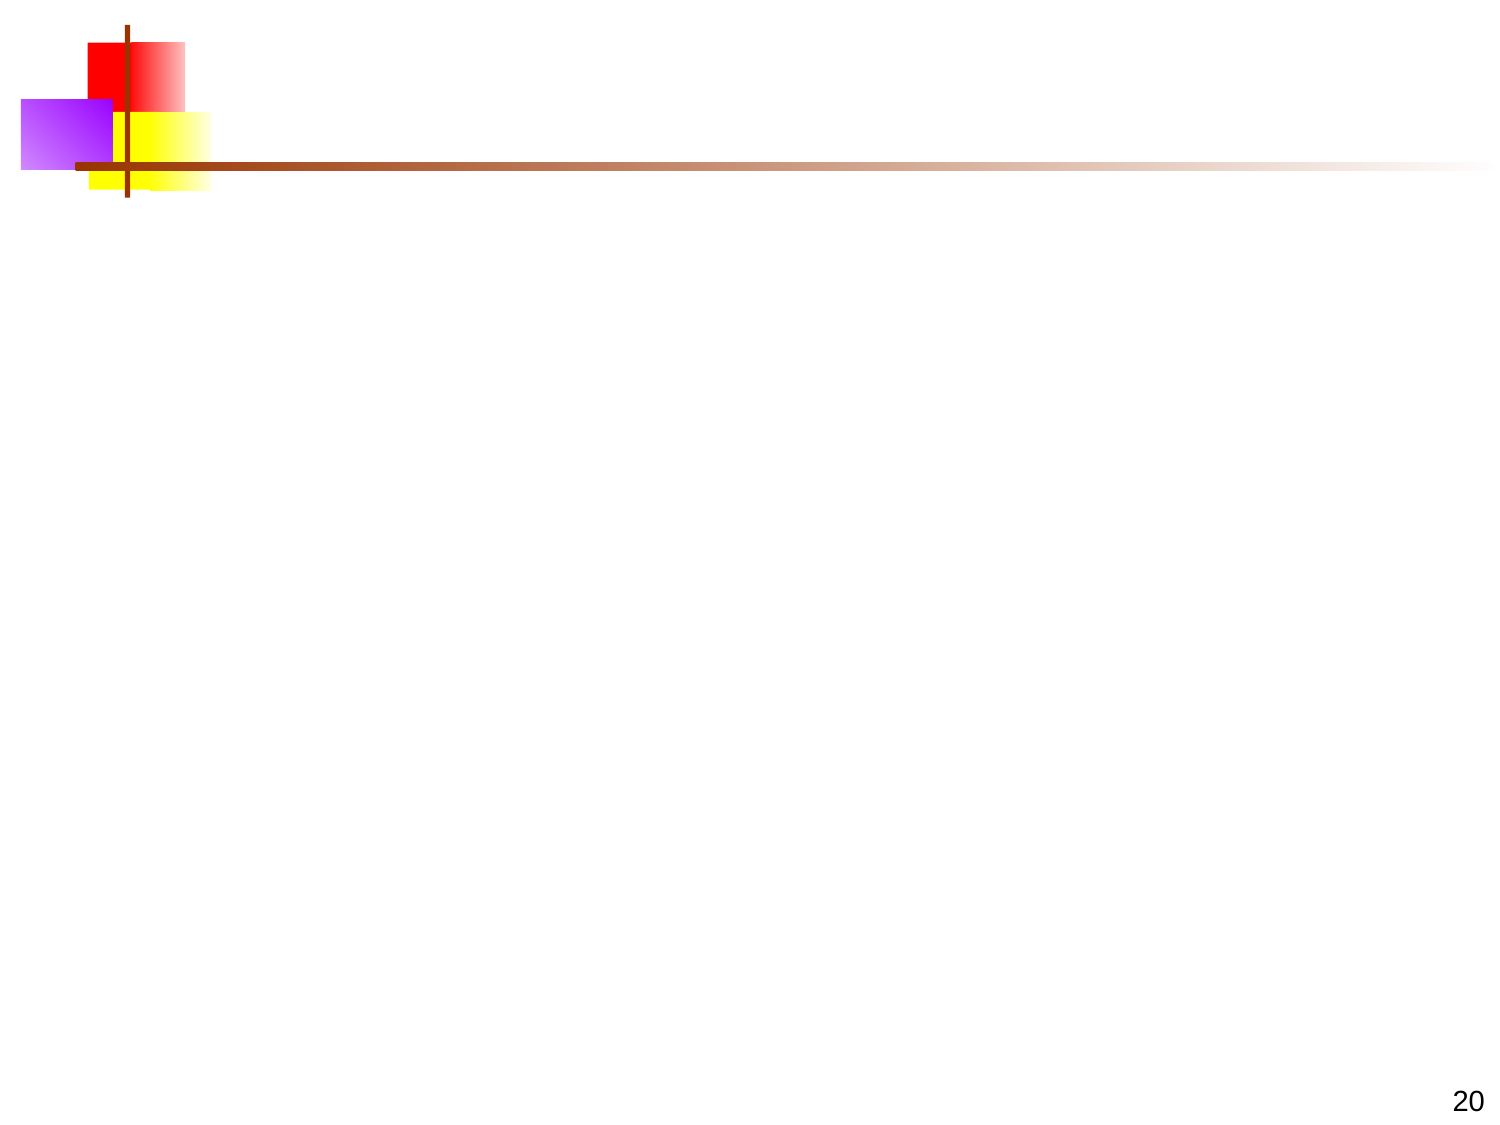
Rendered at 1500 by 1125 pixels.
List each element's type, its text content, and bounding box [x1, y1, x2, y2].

slide_number 20 [1187, 1050, 1500, 1125]
